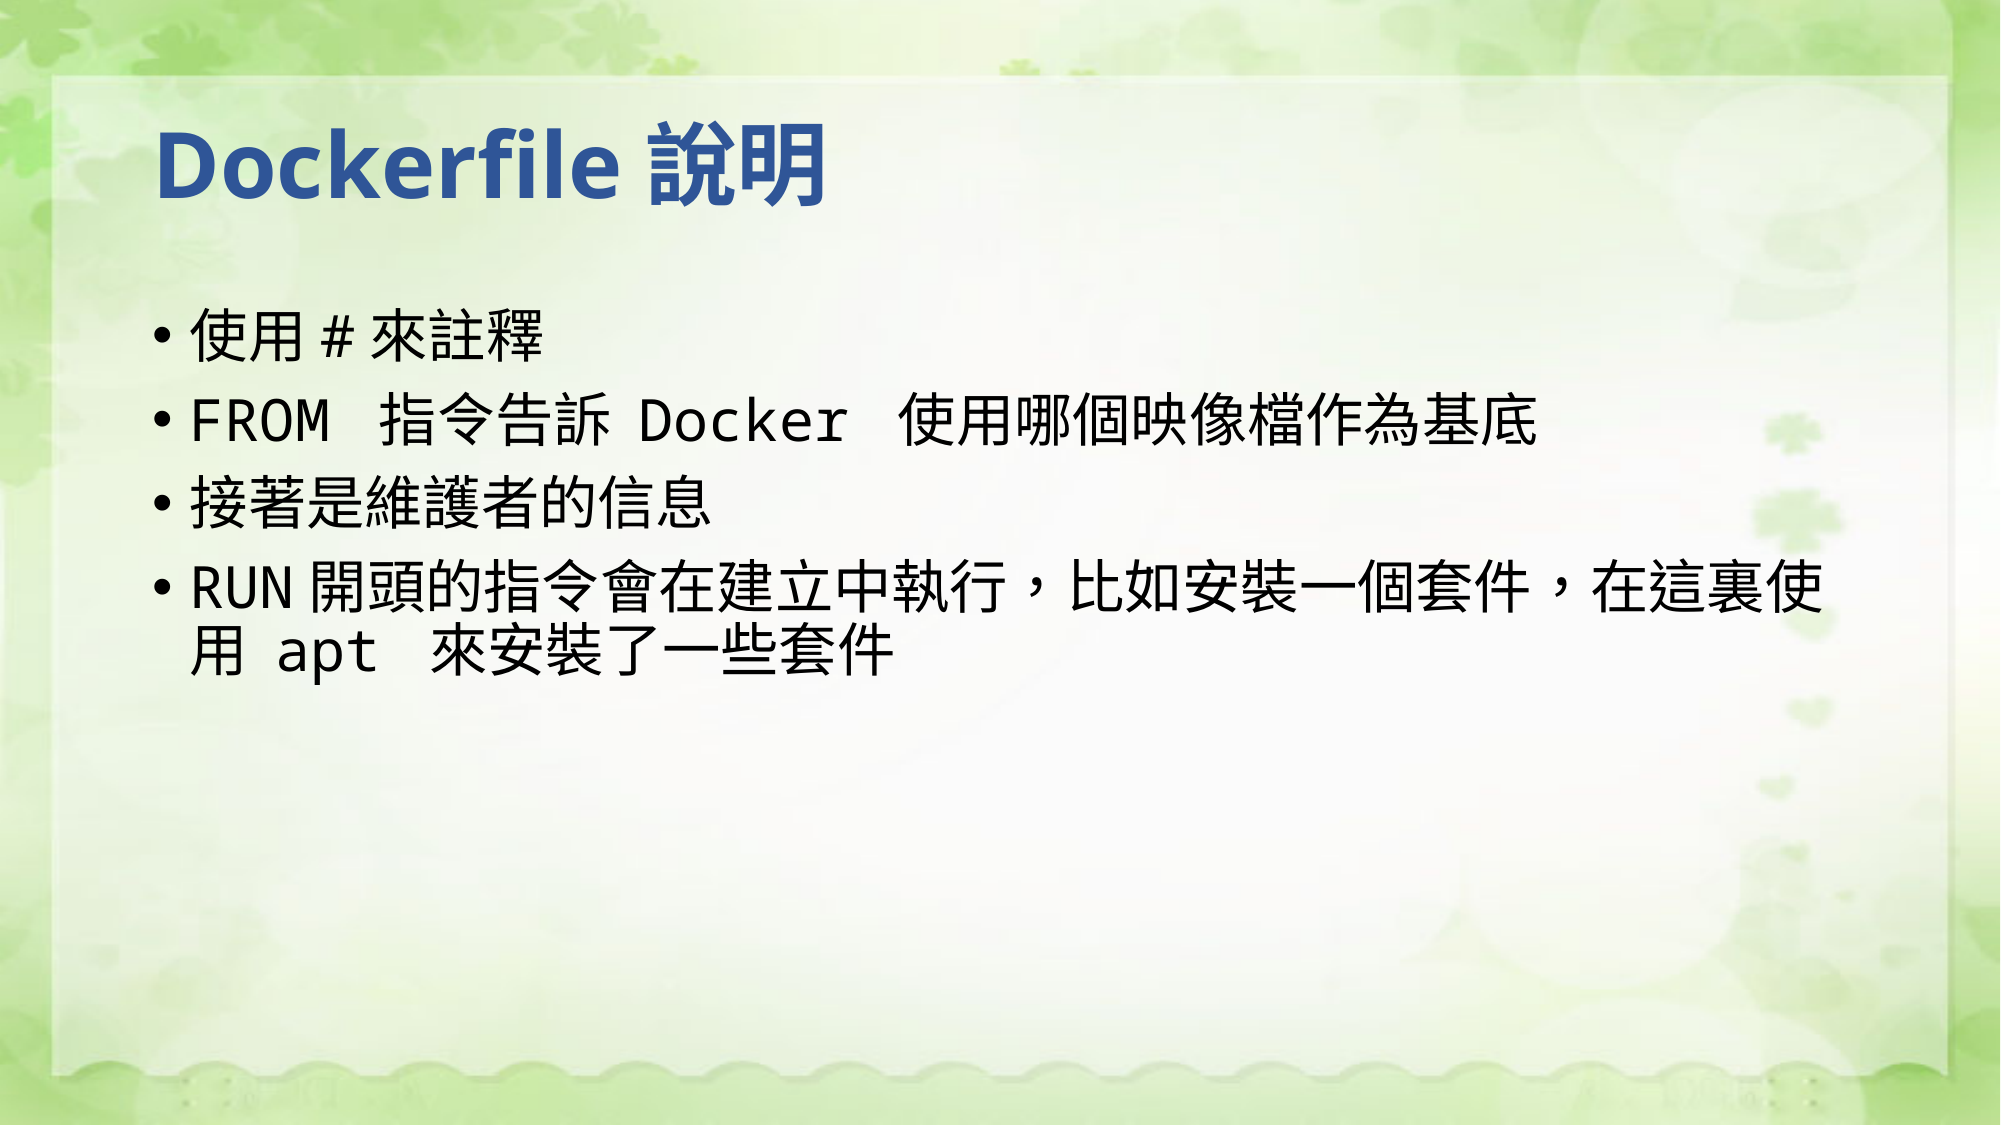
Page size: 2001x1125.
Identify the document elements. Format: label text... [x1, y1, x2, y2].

list 使用#來註釋 FROM 指令告訴 Docker 使用哪個映像檔作為基底 接著是維護者的信息 RUN開頭的指令會在建立中執行，比如安裝一個套件，在這裏使用 apt 來安裝了一些套件 [137, 299, 1863, 1014]
title Dockerfile說明 [137, 59, 1863, 278]
picture [0, 0, 2001, 1125]
